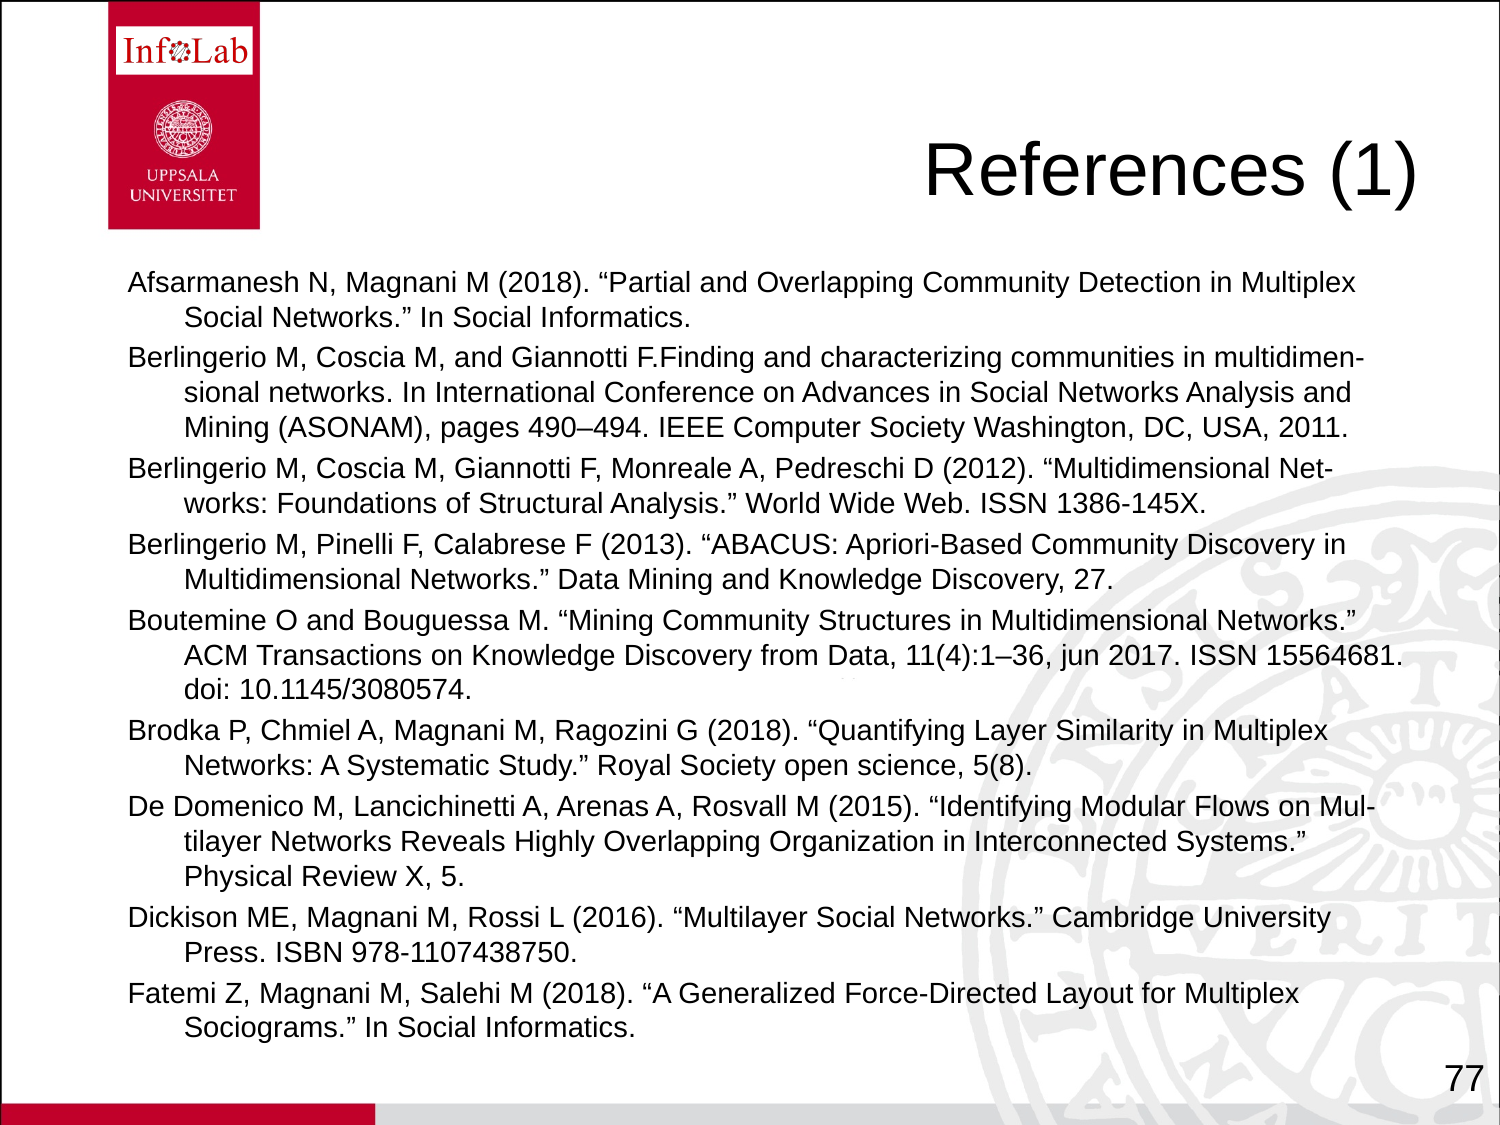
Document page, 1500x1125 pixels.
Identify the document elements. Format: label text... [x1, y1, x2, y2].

picture [0, 0, 1500, 1125]
title References (1) [289, 99, 1436, 232]
list Afsarmanesh N, Magnani M (2018). “Partial and Overlapping Community Detection in Multiplex Social Networks.” In Social Informatics. Berlingerio M, Coscia M, and Giannotti F.Finding and characterizing communities in multidimen- sional networks. In International Conference on Advances in Social Networks Analysis and Mining (ASONAM), pages 490–494. IEEE Computer Society Washington, DC, USA, 2011. Berlingerio M, Coscia M, Giannotti F, Monreale A, Pedreschi D (2012). “Multidimensional Net- works: Foundations of Structural Analysis.” World Wide Web. ISSN 1386-145X. Berlingerio M, Pinelli F, Calabrese F (2013). “ABACUS: Apriori-Based Community Discovery in Multidimensional Networks.” Data Mining and Knowledge Discovery, 27. Boutemine O and Bouguessa M. “Mining Community Structures in Multidimensional Networks.” ACM Transactions on Knowledge Discovery from Data, 11(4):1–36, jun 2017. ISSN 15564681. doi: 10.1145/3080574. Brodka P, Chmiel A, Magnani M, Ragozini G (2018). “Quantifying Layer Similarity in Multiplex Networks: A Systematic Study.” Royal Society open science, 5(8). De Domenico M, Lancichinetti A, Arenas A, Rosvall M (2015). “Identifying Modular Flows on Mul- tilayer Networks Reveals Highly Overlapping Organization in Interconnected Systems.” Physical Review X, 5. Dickison ME, Magnani M, Rossi L (2016). “Multilayer Social Networks.” Cambridge University Press. ISBN 978-1107438750. Fatemi Z, Magnani M, Salehi M (2018). “A Generalized Force-Directed Layout for Multiplex Sociograms.” In Social Informatics. [112, 255, 1436, 1047]
